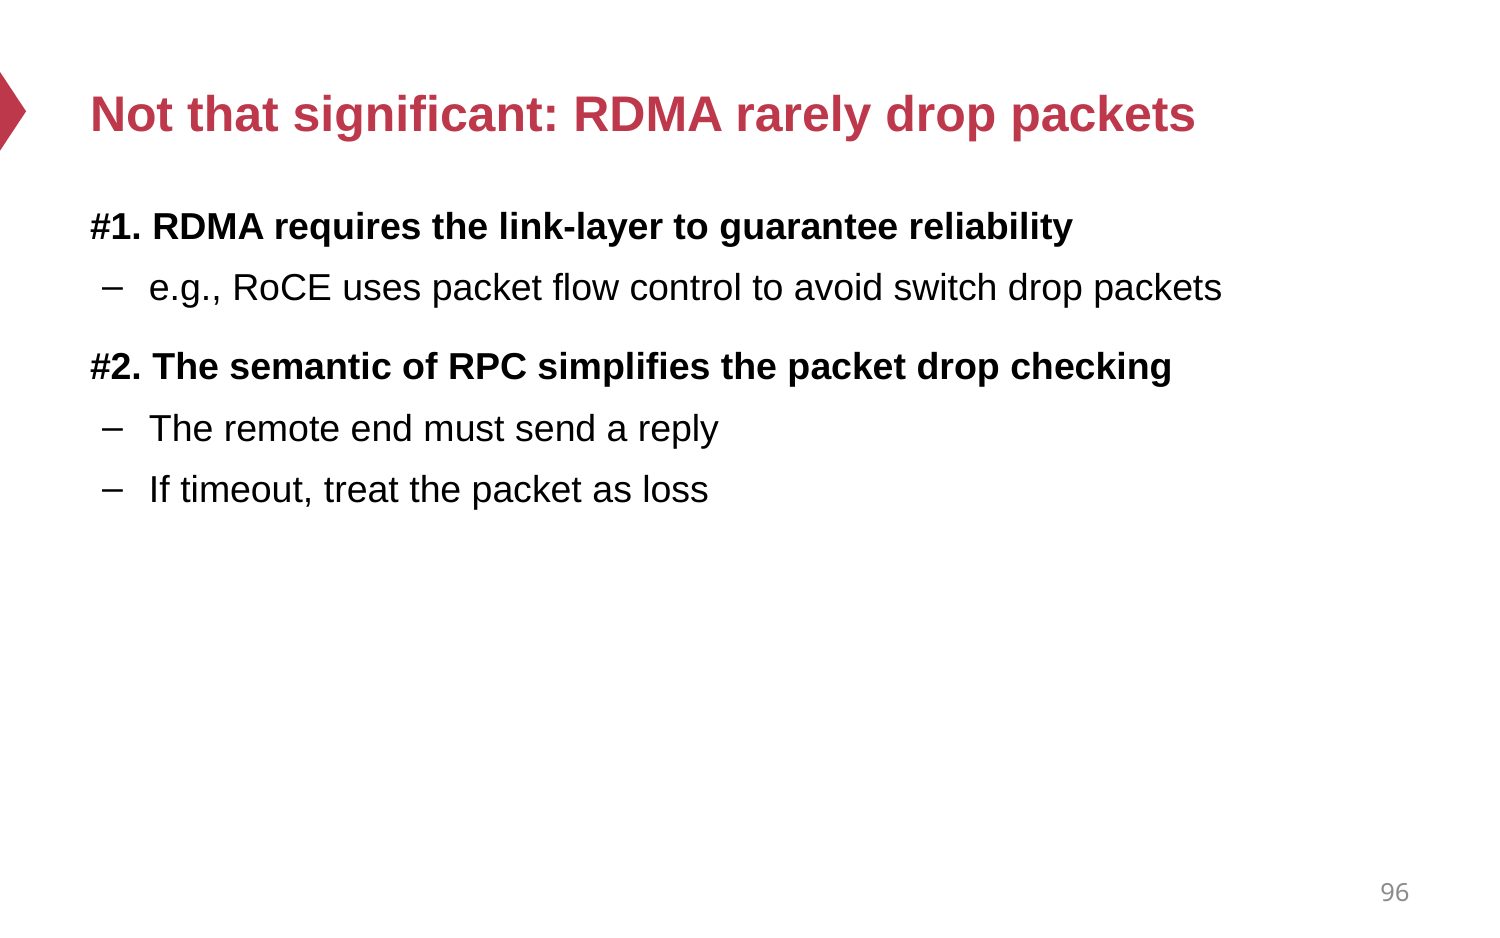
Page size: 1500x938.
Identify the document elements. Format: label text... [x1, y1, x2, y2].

slide_number 96 [1074, 868, 1425, 919]
title Not that significant: RDMA rarely drop packets [75, 37, 1425, 185]
list #1. RDMA requires the link-layer to guarantee reliability e.g., RoCE uses packet flow control to avoid switch drop packets #2. The semantic of RPC simplifies the packet drop checking The remote end must send a reply If timeout, treat the packet as loss [75, 185, 1425, 804]
